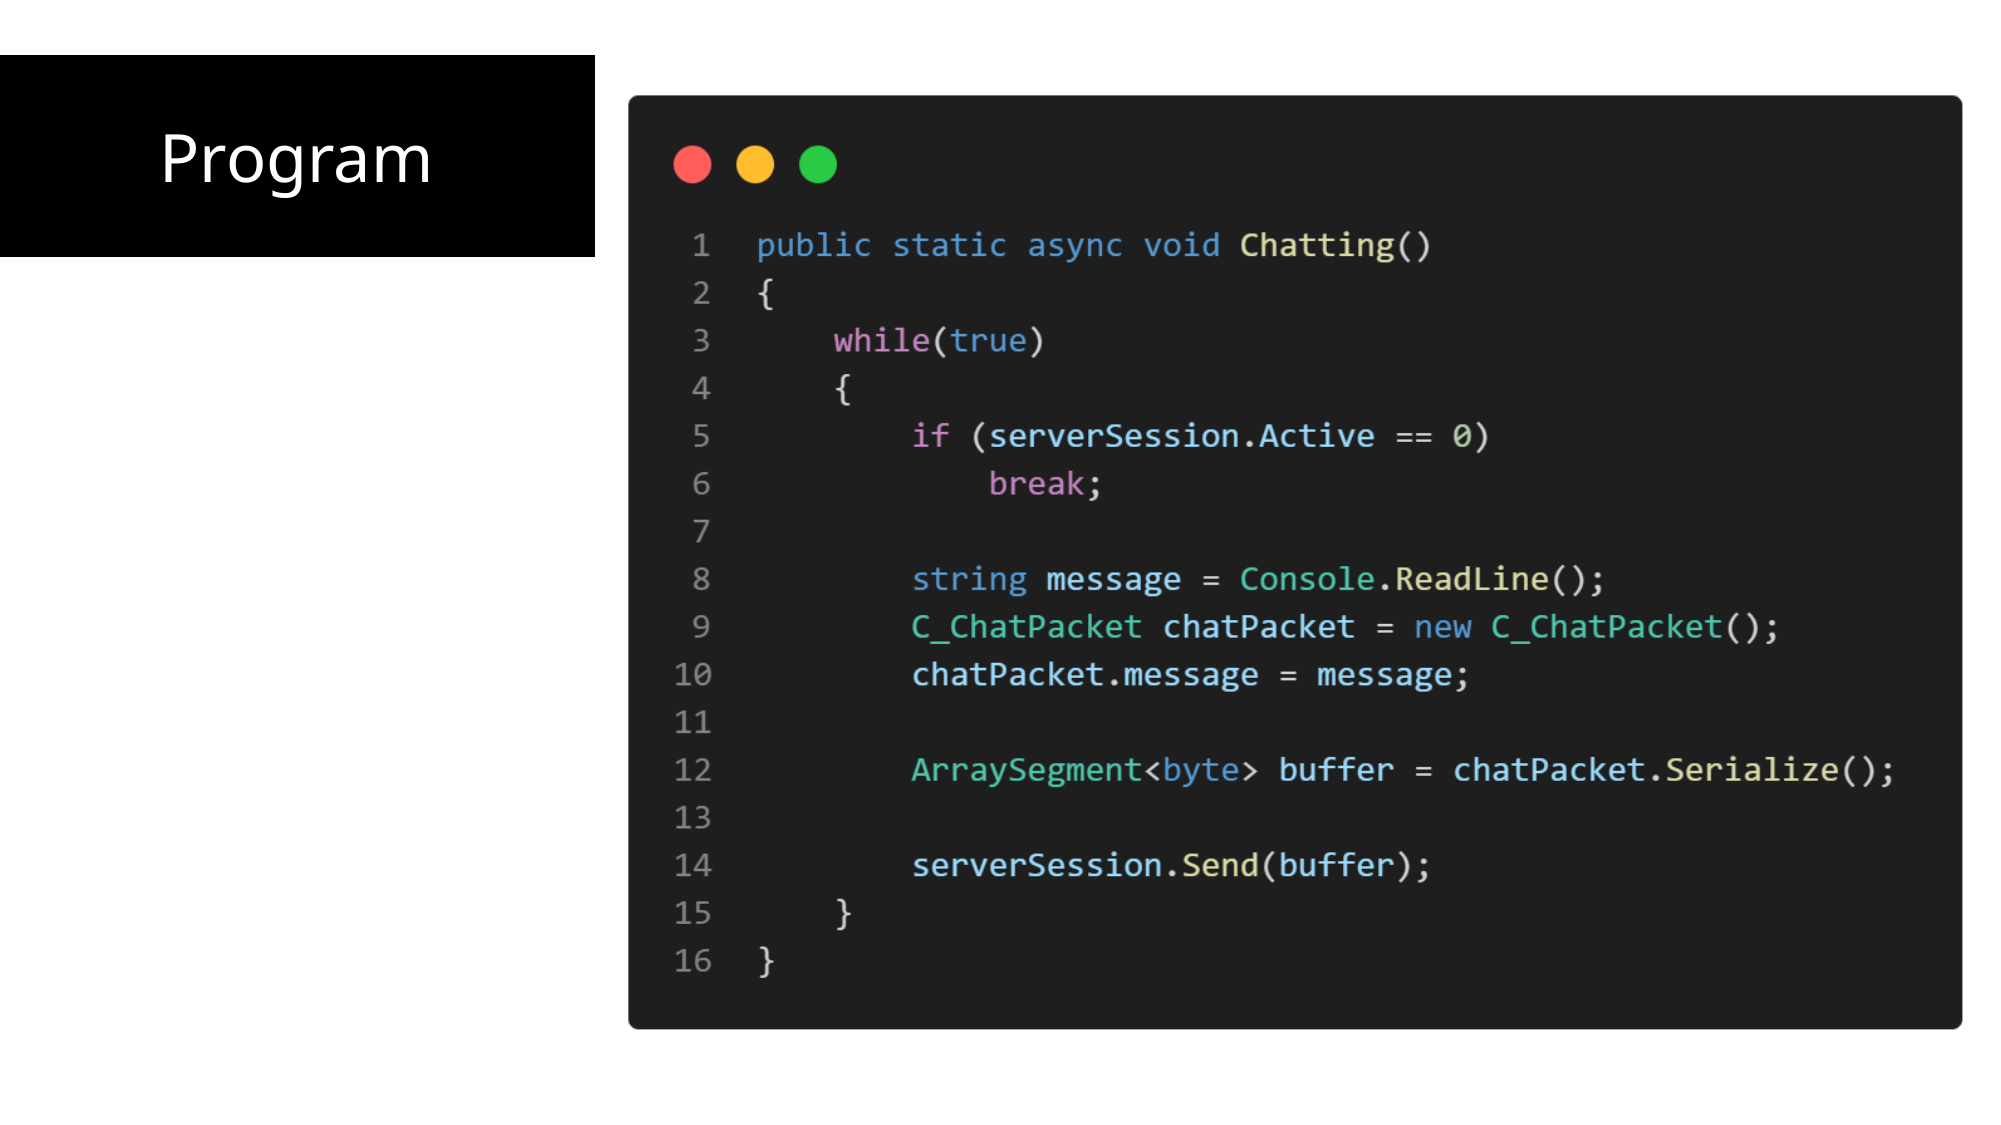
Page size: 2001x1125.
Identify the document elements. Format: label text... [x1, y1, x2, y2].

text_box Program [0, 55, 595, 257]
picture [621, 88, 1970, 1037]
